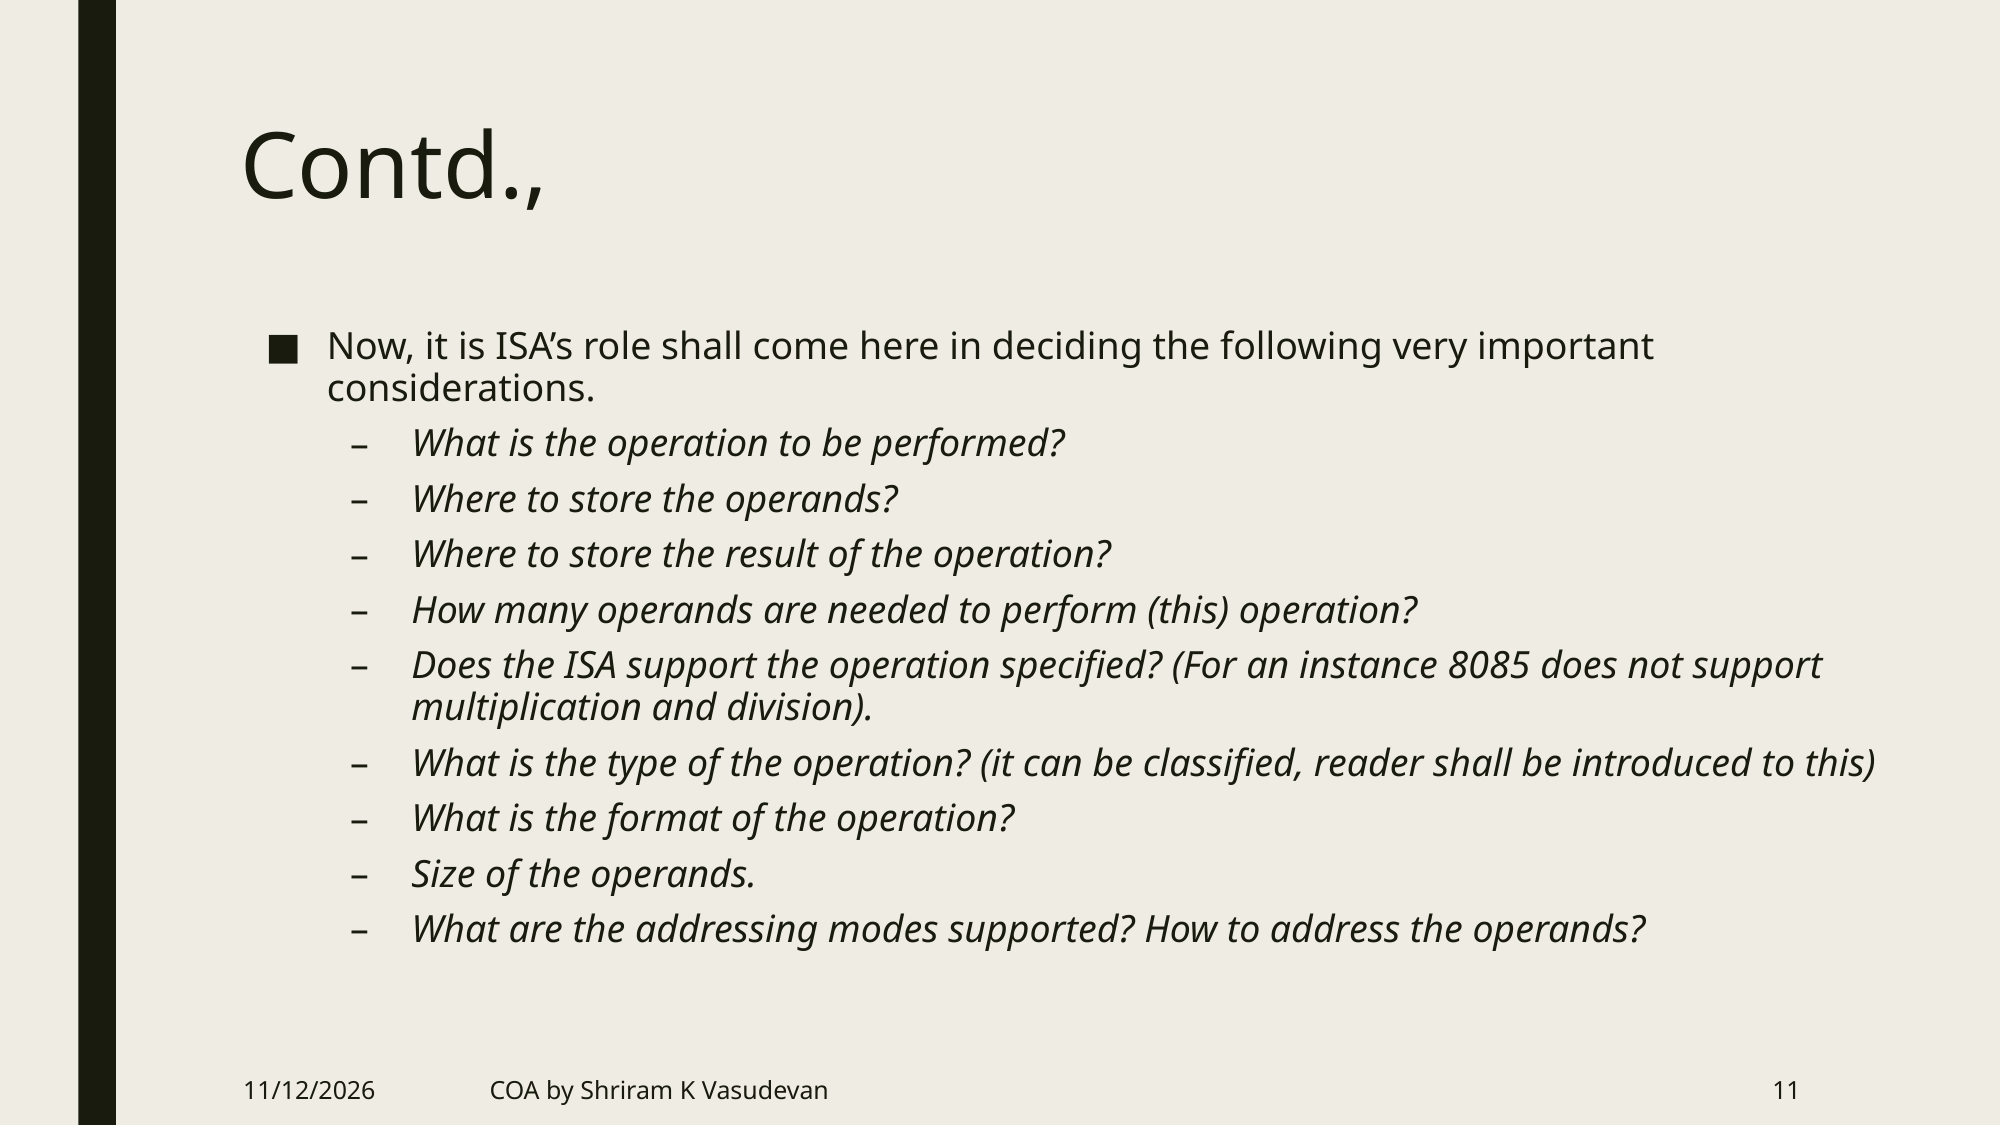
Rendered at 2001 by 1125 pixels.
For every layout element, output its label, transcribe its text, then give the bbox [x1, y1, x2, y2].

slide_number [228, 1058, 426, 1125]
footer COA by Shriram K Vasudevan [474, 1058, 1505, 1125]
list Now, it is ISA’s role shall come here in deciding the following very important considerations. What is the operation to be performed? Where to store the operands? Where to store the result of the operation? How many operands are needed to perform (this) operation? Does the ISA support the operation specified? (For an instance 8085 does not support multiplication and division). What is the type of the operation? (it can be classified, reader shall be introduced to this) What is the format of the operation? Size of the operands. What are the addressing modes supported? How to address the operands? [250, 317, 1900, 985]
title Contd., [225, 112, 1800, 357]
slide_number 11 [1553, 1058, 1816, 1125]
